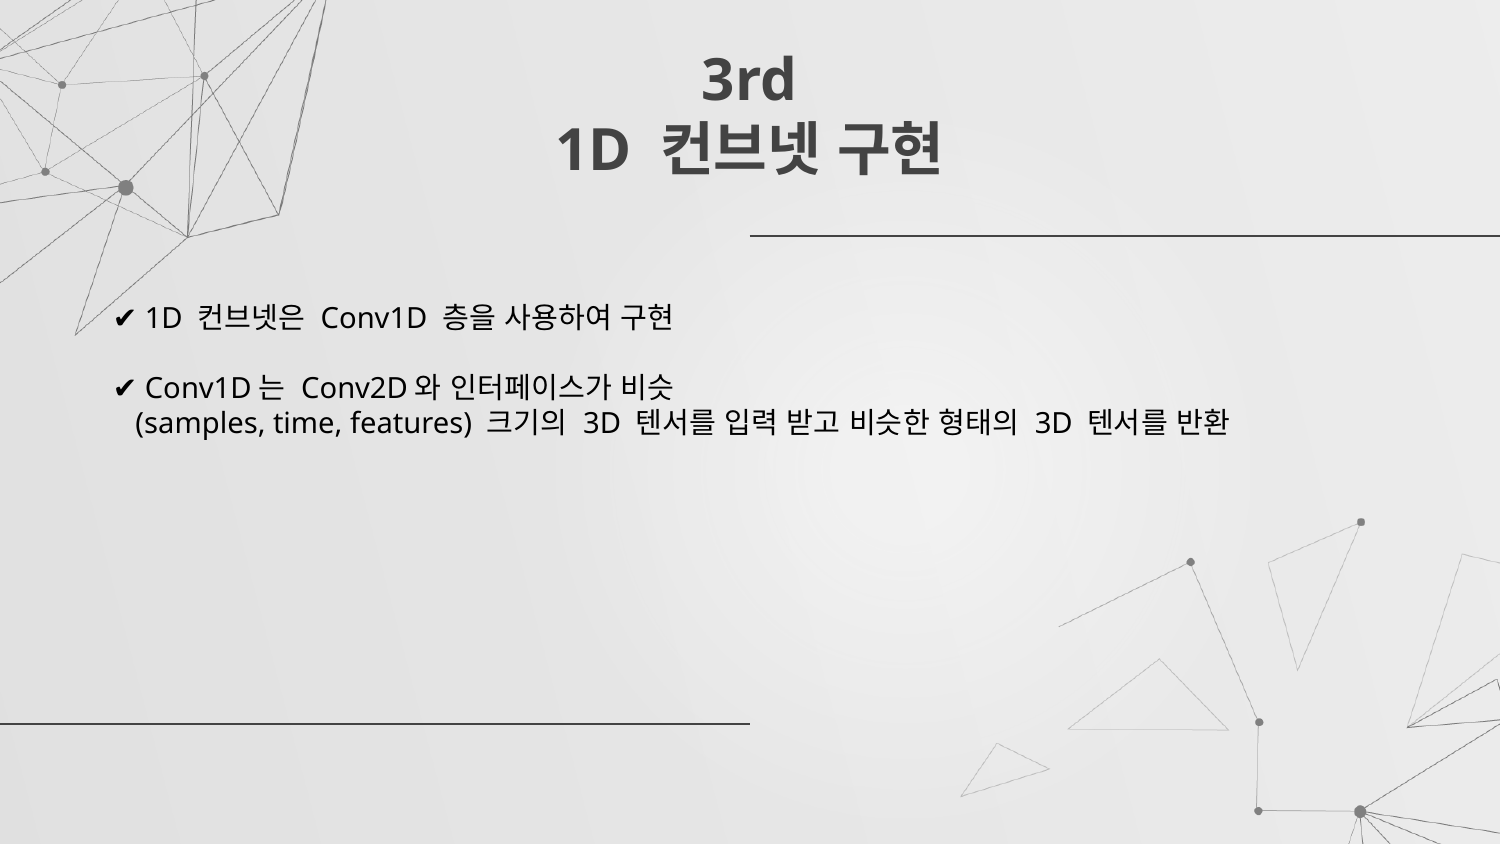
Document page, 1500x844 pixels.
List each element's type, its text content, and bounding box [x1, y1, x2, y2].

subtitle ✔ 1D 컨브넷은 Conv1D 층을 사용하여 구현 ✔ Conv1D는 Conv2D와 인터페이스가 비슷 (samples, time, features) 크기의 3D 텐서를 입력 받고 비슷한 형태의 3D 텐서를 반환 [72, 284, 1462, 488]
picture [0, 0, 1500, 844]
title 3rd 1D 컨브넷 구현 [72, 32, 1427, 197]
